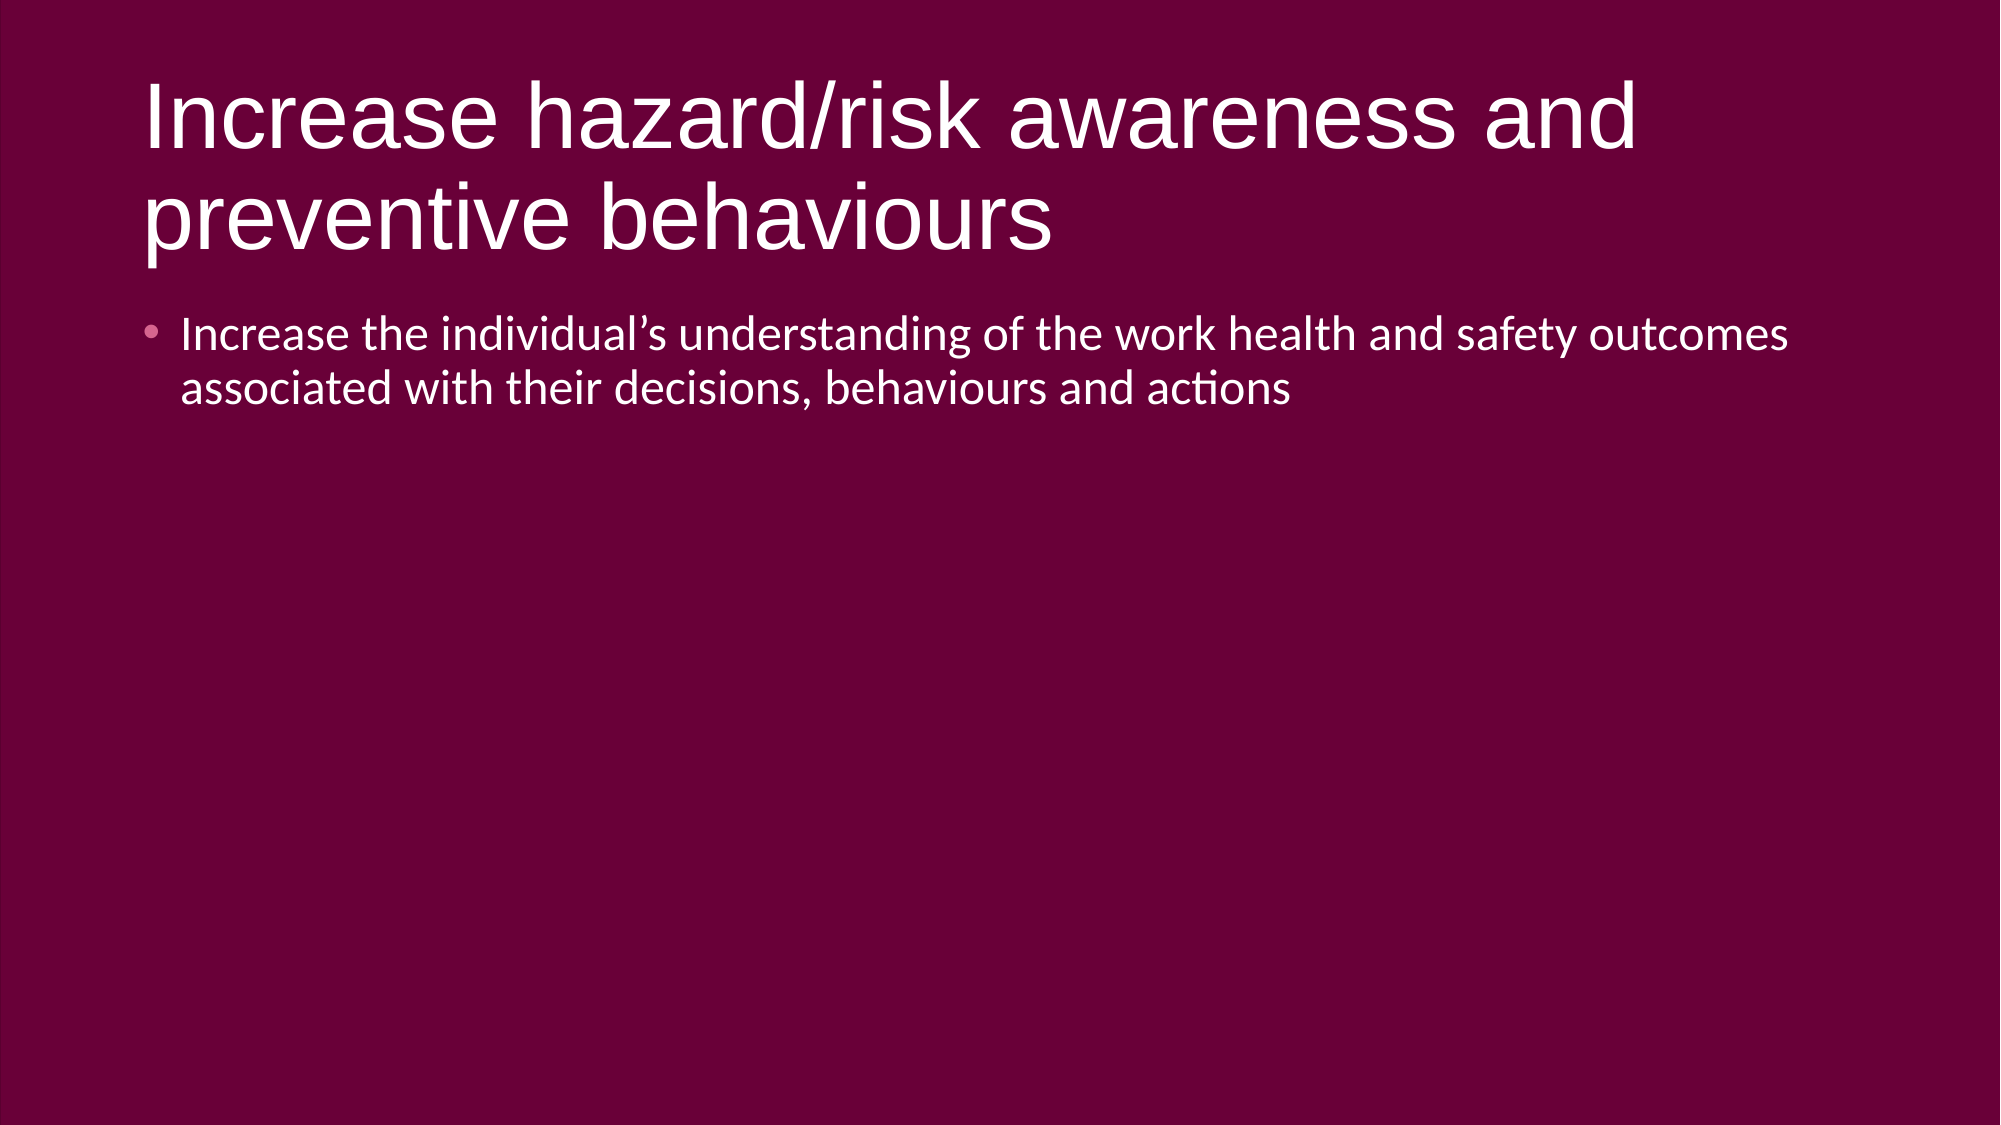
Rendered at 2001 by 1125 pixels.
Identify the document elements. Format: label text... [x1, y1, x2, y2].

list Increase the individual’s understanding of the work health and safety outcomes associated with their decisions, behaviours and actions [127, 299, 1873, 1014]
title Increase hazard/risk awareness and preventive behaviours [127, 59, 1873, 278]
